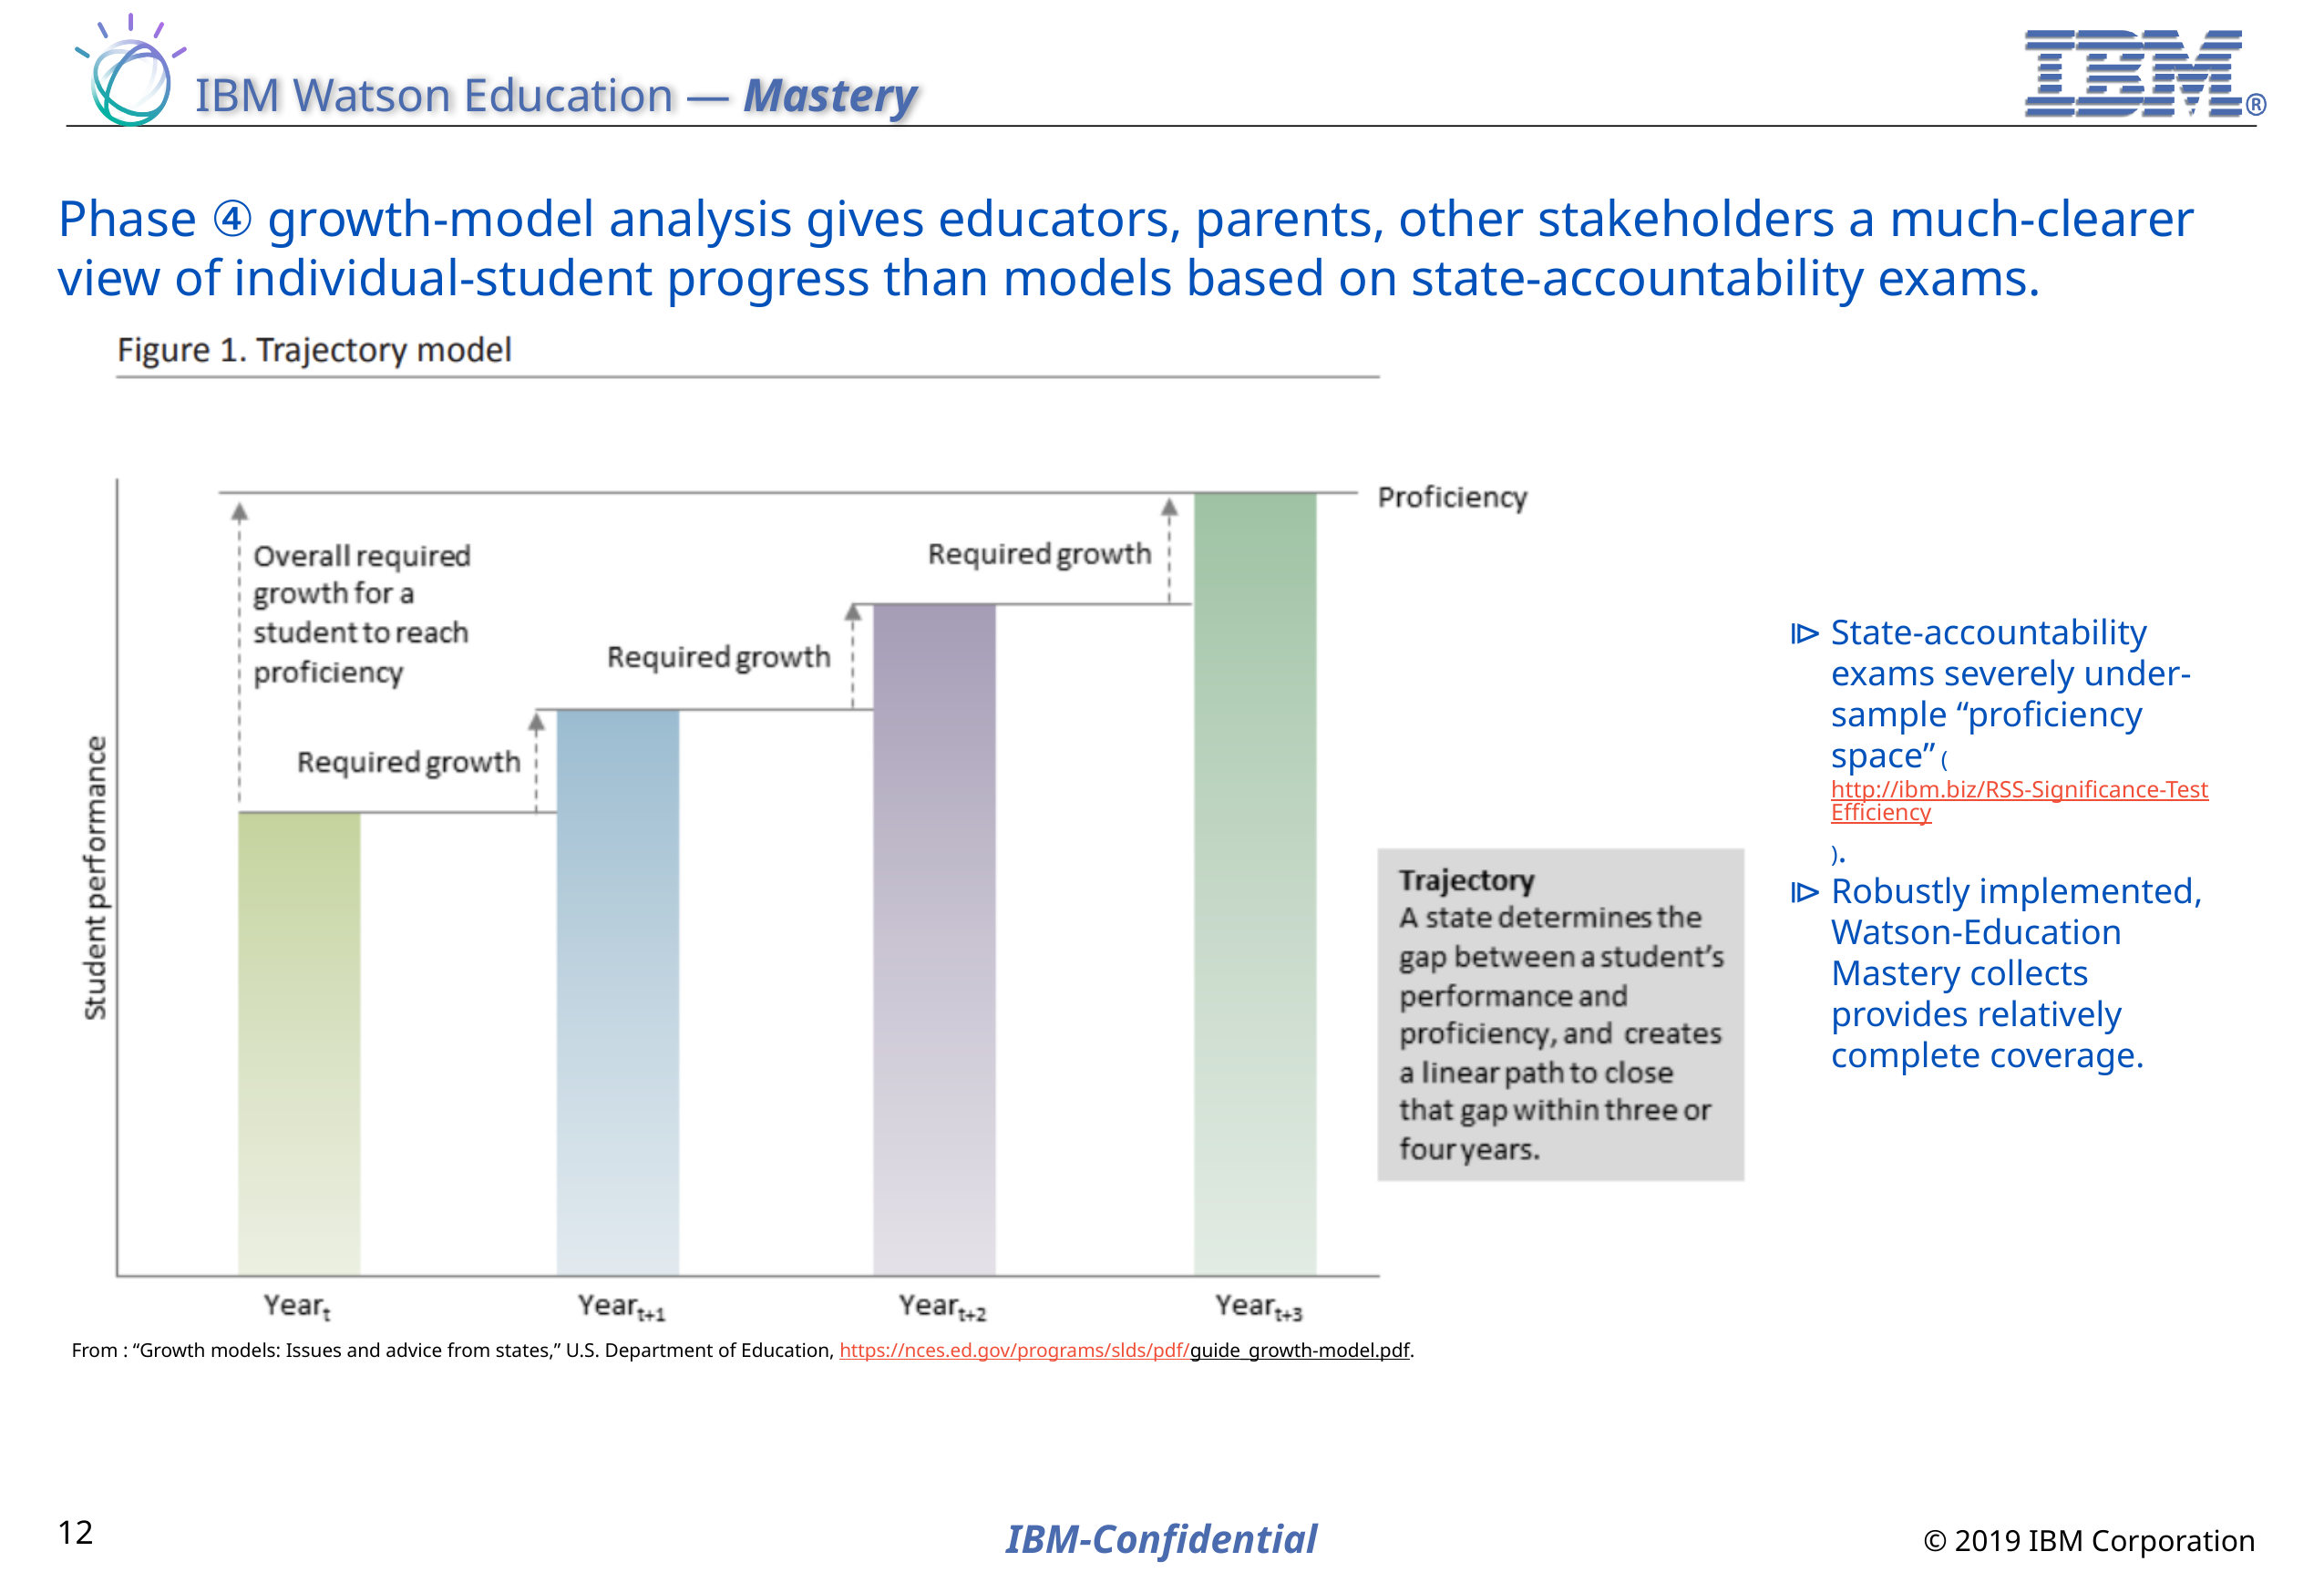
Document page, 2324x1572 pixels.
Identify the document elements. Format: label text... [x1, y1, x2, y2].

text_box From : “Growth models: Issues and advice from states,” U.S. Department of Education, https://nces.ed.gov/programs/slds/pdf/guide_growth-model.pdf. [57, 1358, 1496, 1371]
picture [75, 13, 187, 127]
picture [2023, 30, 2267, 118]
title Phase ④ growth-model analysis gives educators, parents, other stakeholders a much-clearer view of individual-student progress than models based on state-accountability exams. [57, 139, 2267, 313]
text_box State-accountability exams severely under-sample “proficiency space” (http://ibm.biz/RSS-Significance-TestEfficiency). Robustly implemented, Watson-Education Mastery collects provides relatively complete coverage. [1780, 603, 2235, 1059]
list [57, 312, 1775, 1351]
